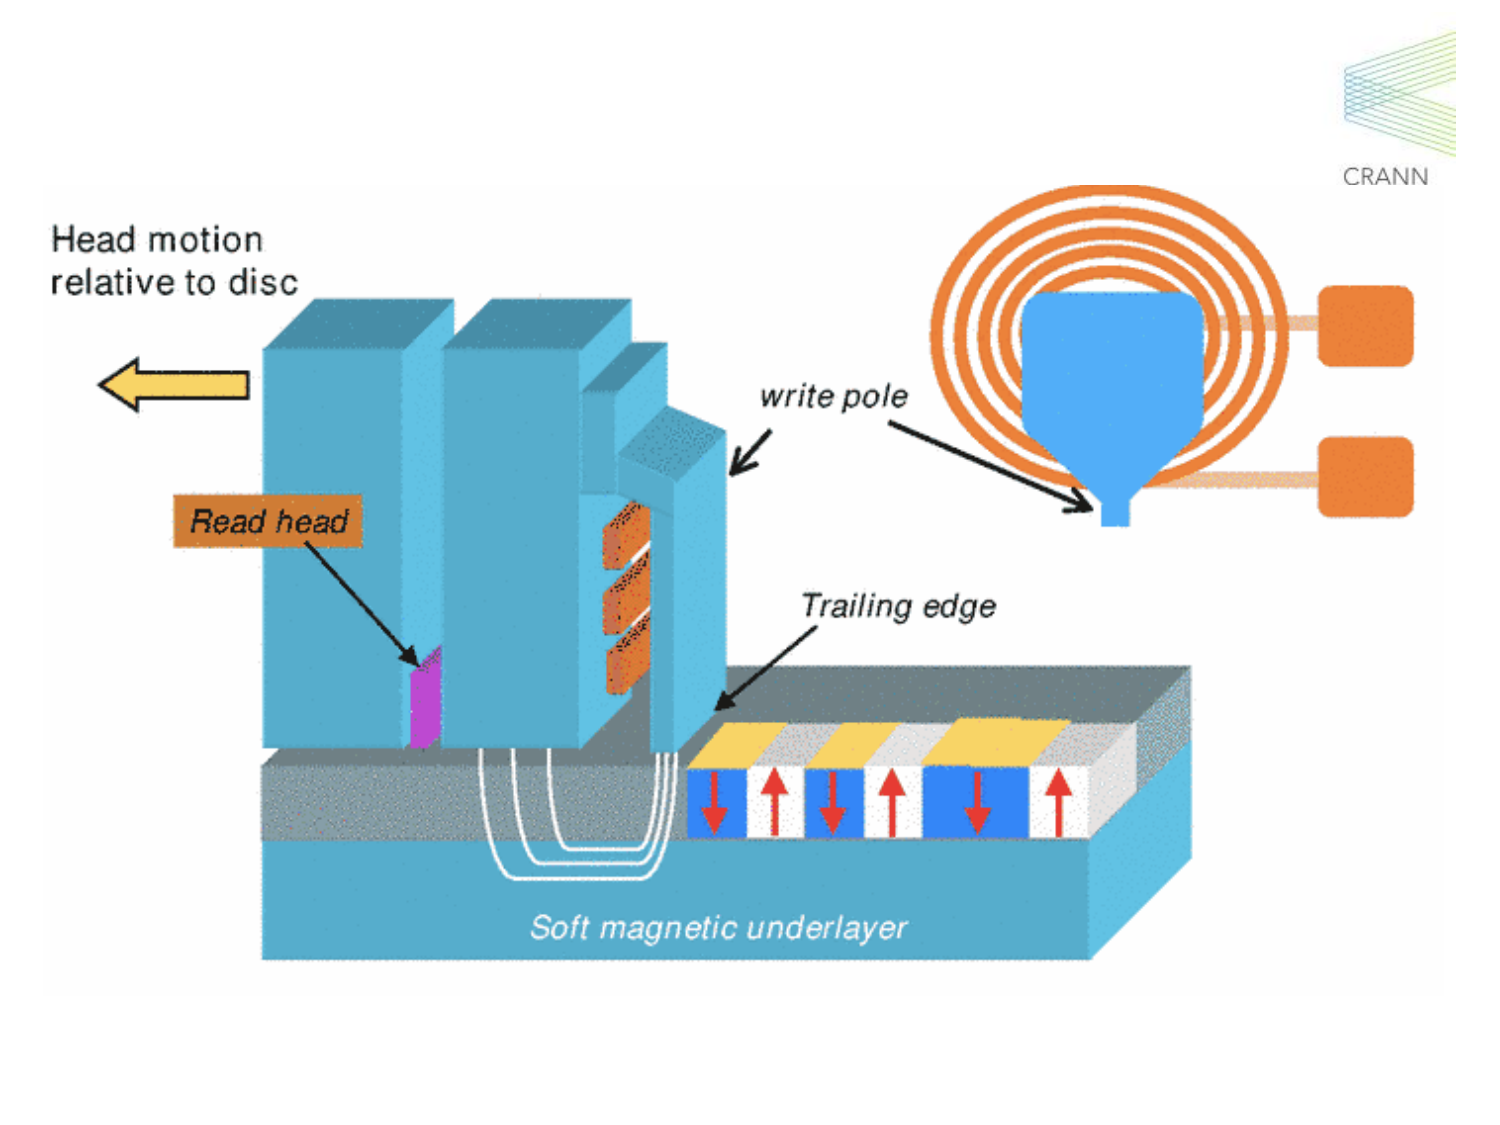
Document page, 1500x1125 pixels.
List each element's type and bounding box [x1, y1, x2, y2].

picture [42, 12, 1456, 1012]
